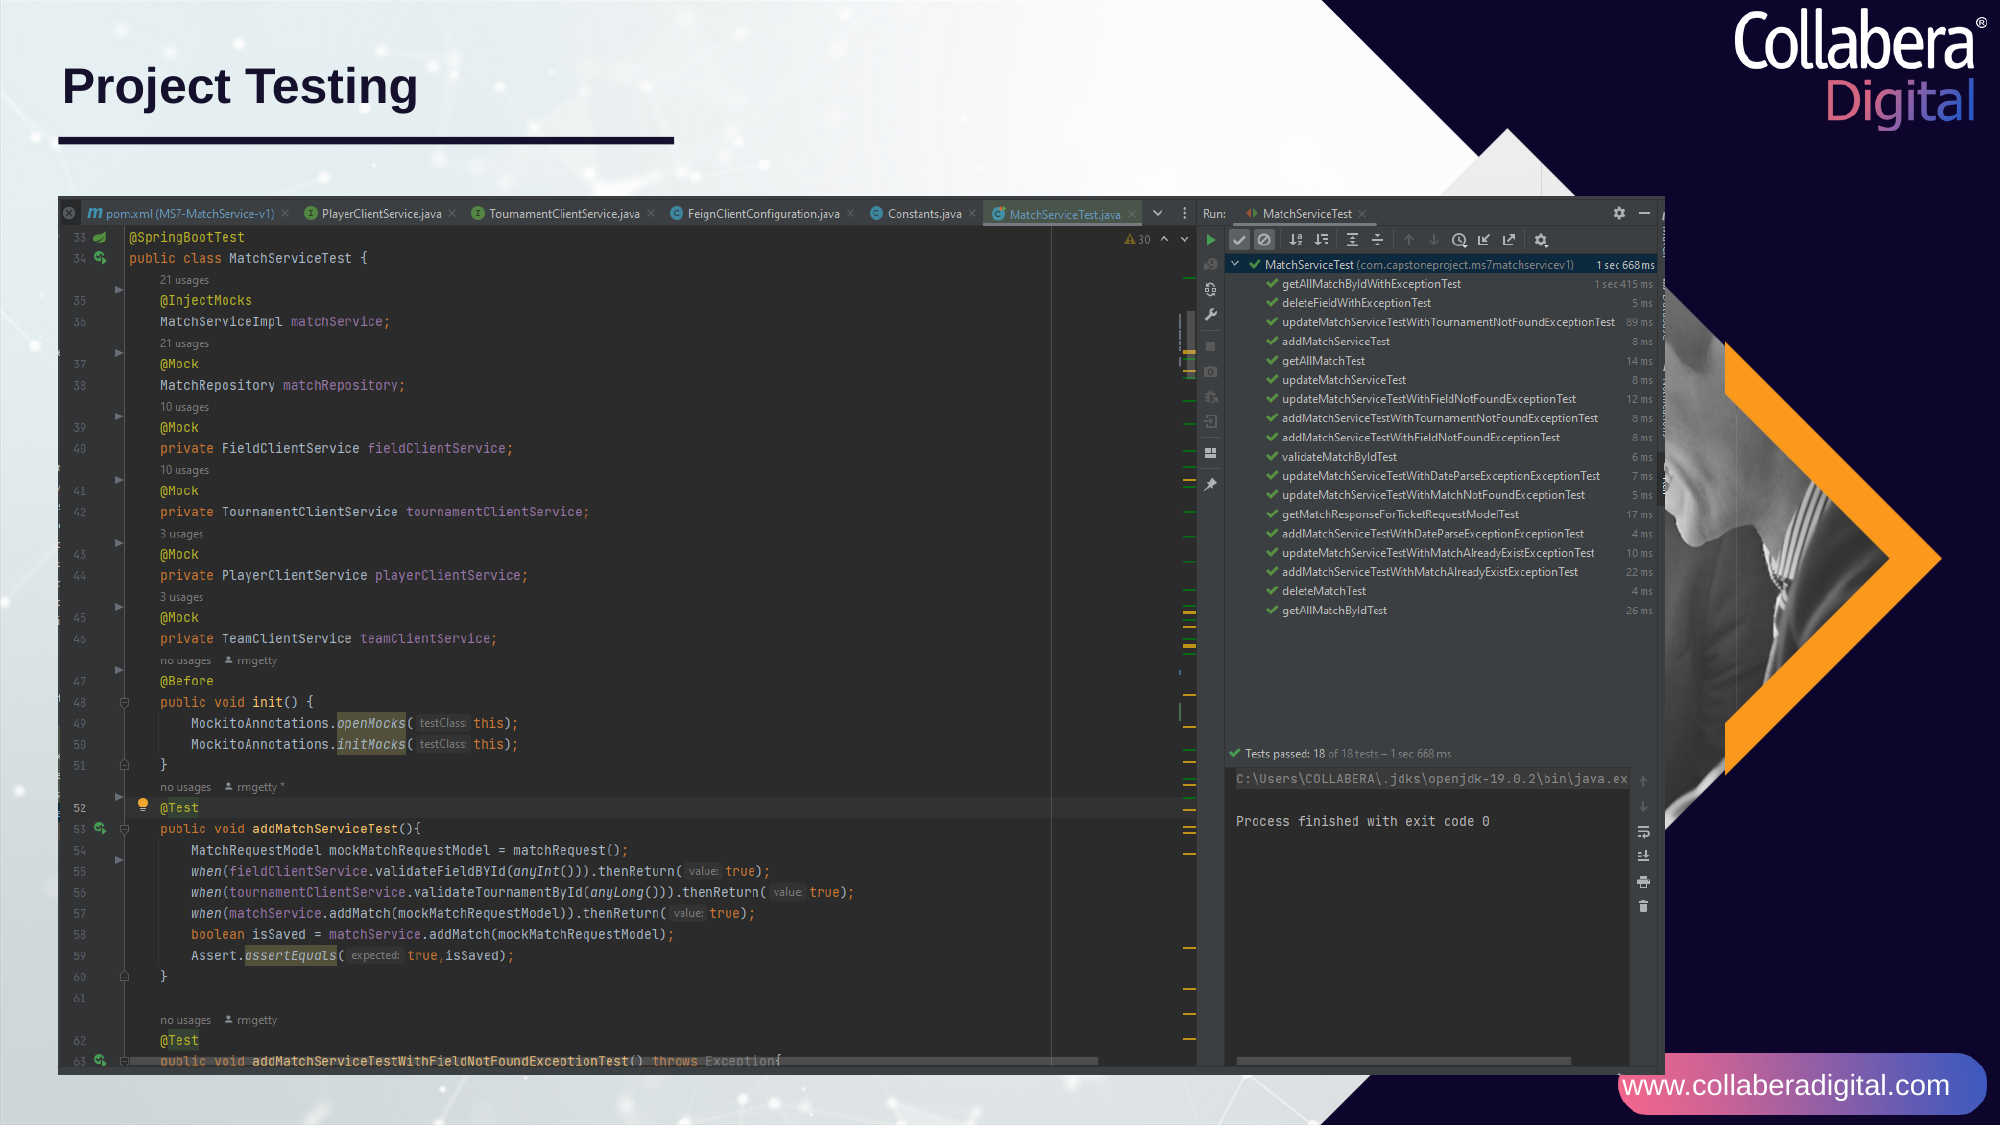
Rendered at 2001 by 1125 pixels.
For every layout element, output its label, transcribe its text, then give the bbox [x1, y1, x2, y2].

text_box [1618, 1053, 1987, 1115]
picture [0, 0, 2000, 1125]
text_box [57, 136, 675, 145]
text_box Project Testing [47, 46, 1235, 121]
